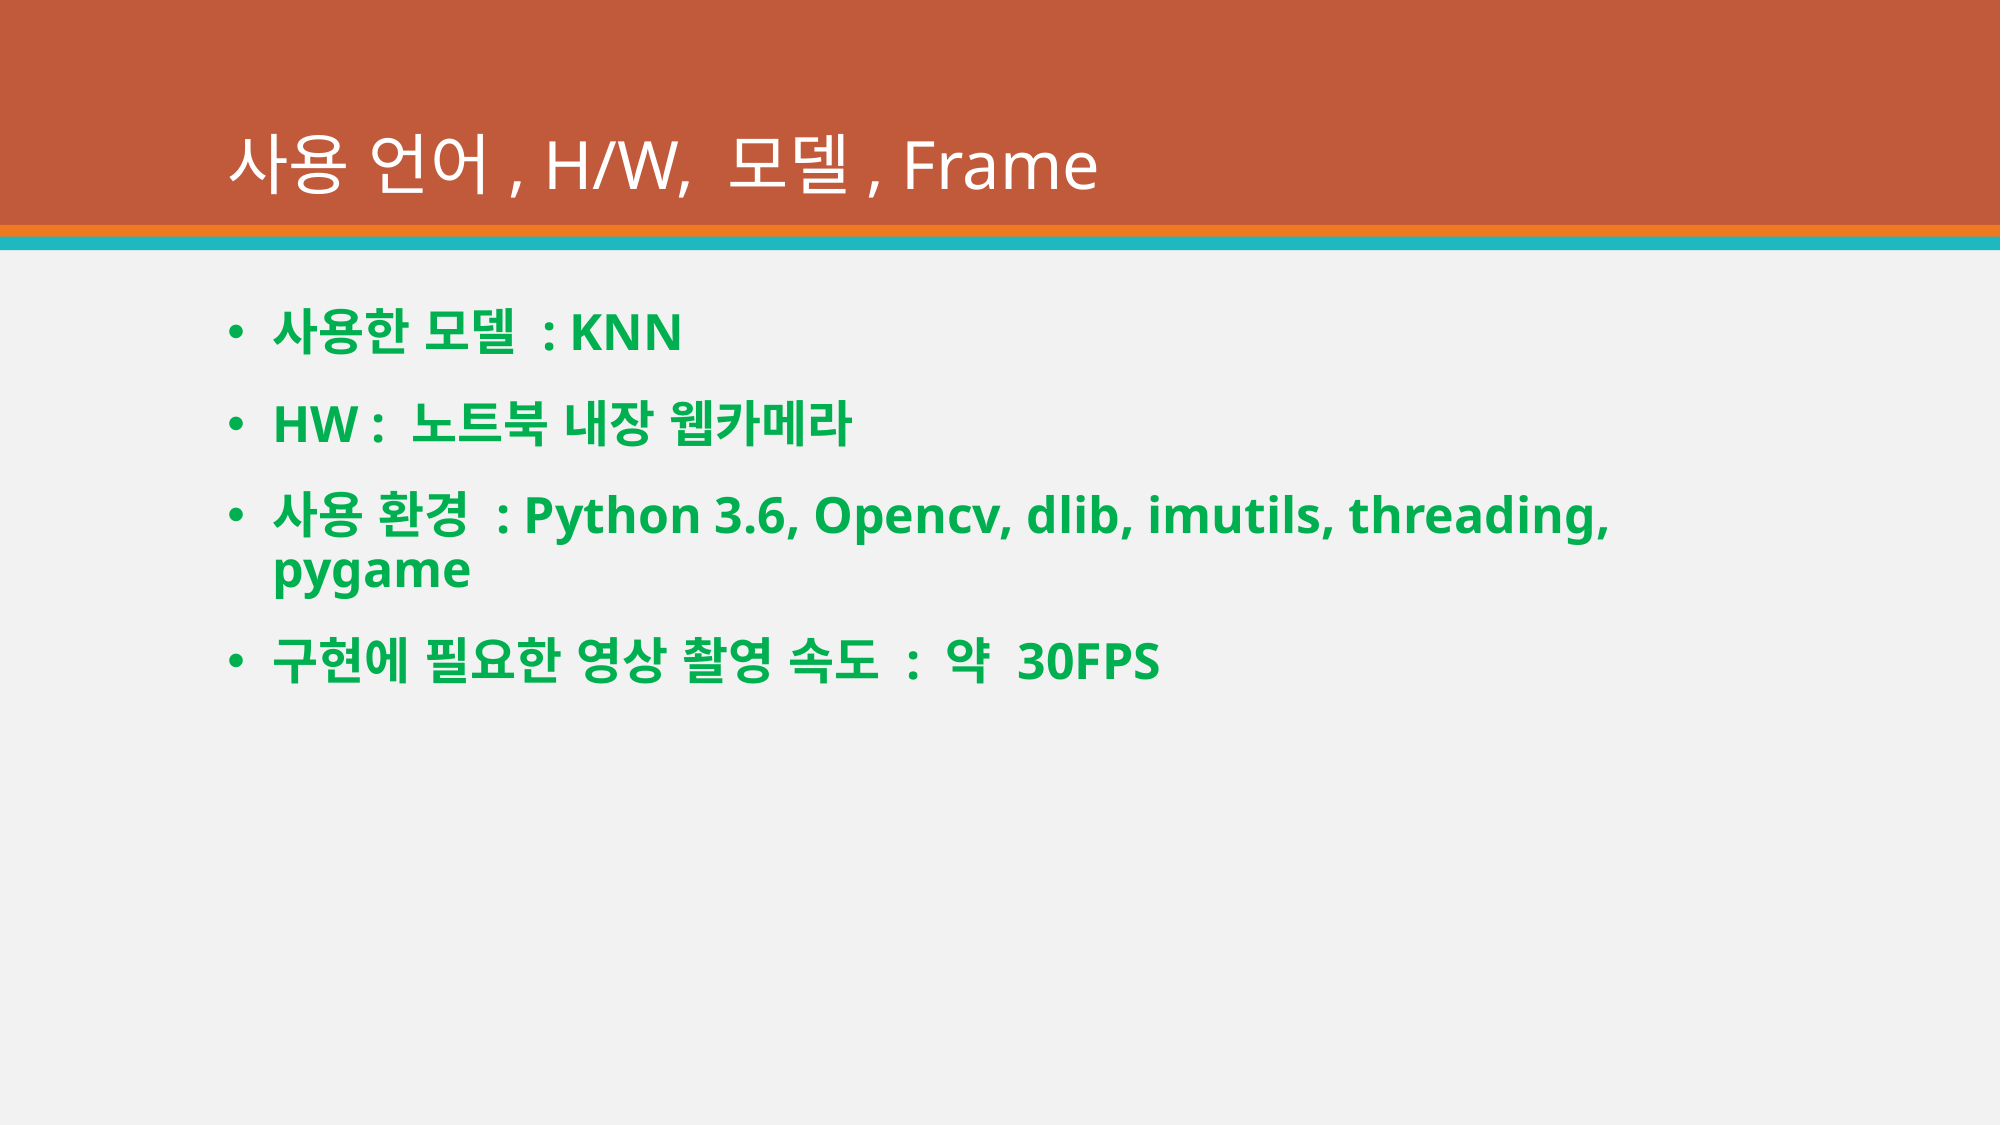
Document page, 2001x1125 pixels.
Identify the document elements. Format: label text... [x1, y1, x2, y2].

title 사용 언어, H/W, 모델, Frame [212, 41, 1788, 212]
list 사용한 모델 : KNN HW : 노트북 내장 웹카메라 사용 환경 : Python 3.6, Opencv, dlib, imutils, threading, pygame 구현에 필요한 영상 촬영 속도 : 약 30FPS [212, 299, 1788, 1013]
